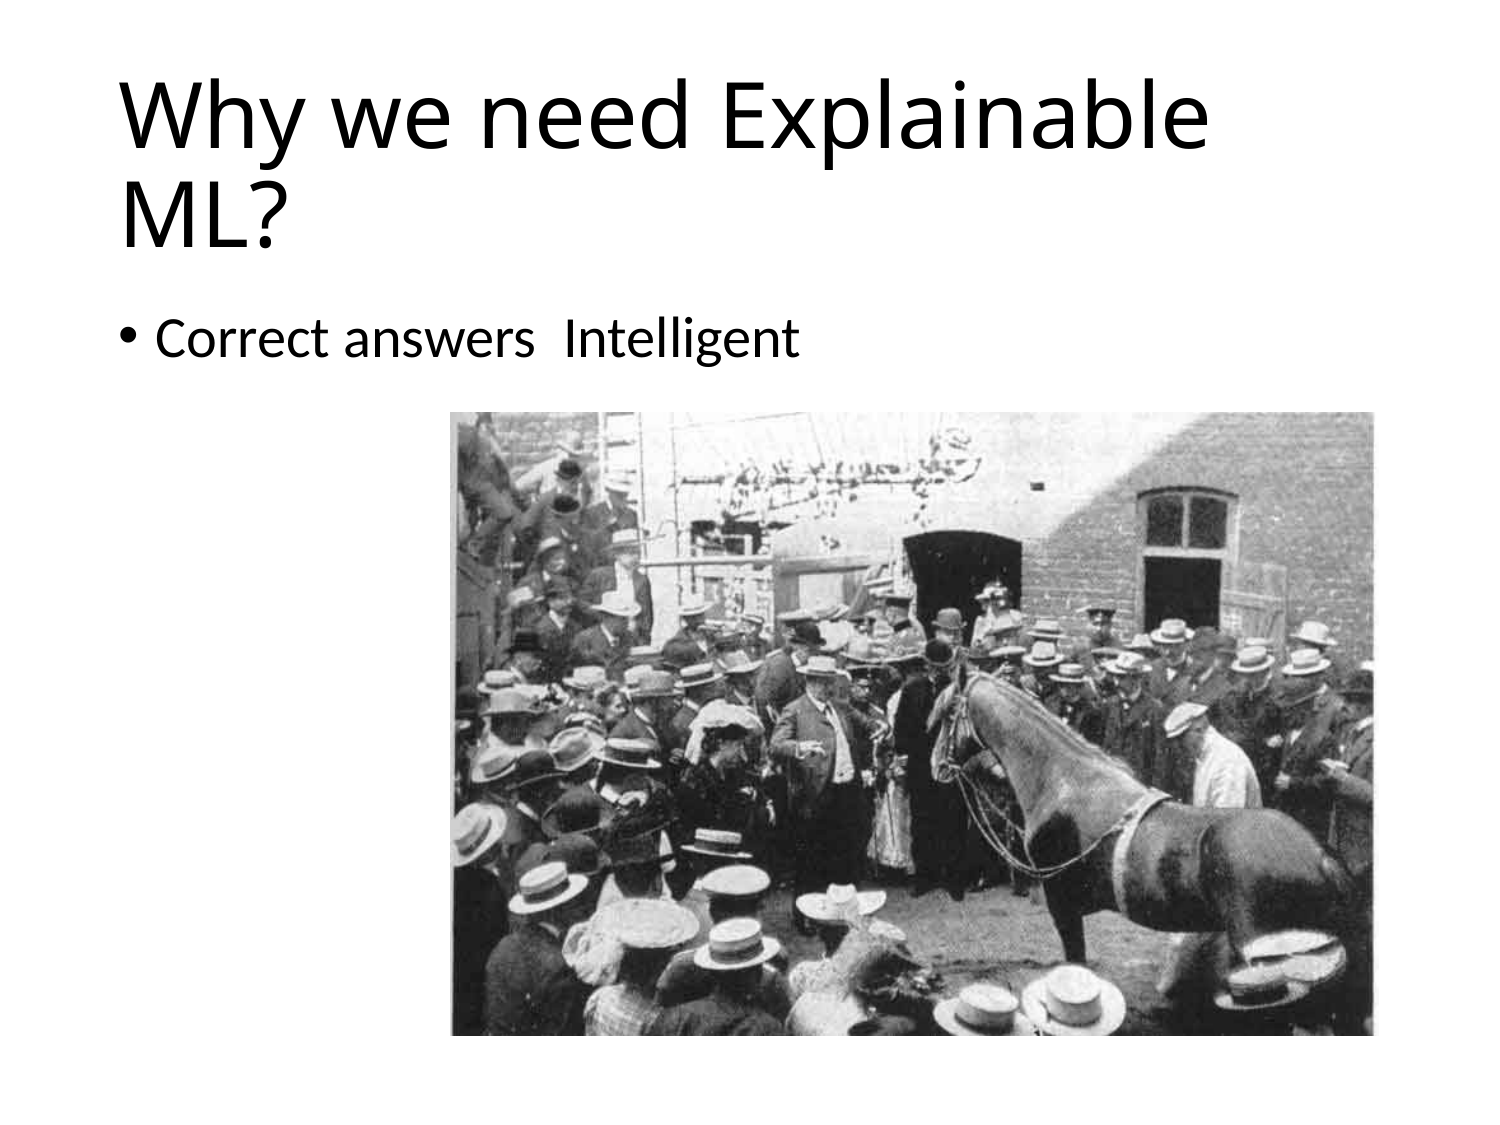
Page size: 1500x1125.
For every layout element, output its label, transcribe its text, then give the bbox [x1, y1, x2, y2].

picture [450, 412, 1379, 1036]
title Why we need Explainable ML? [103, 59, 1397, 278]
